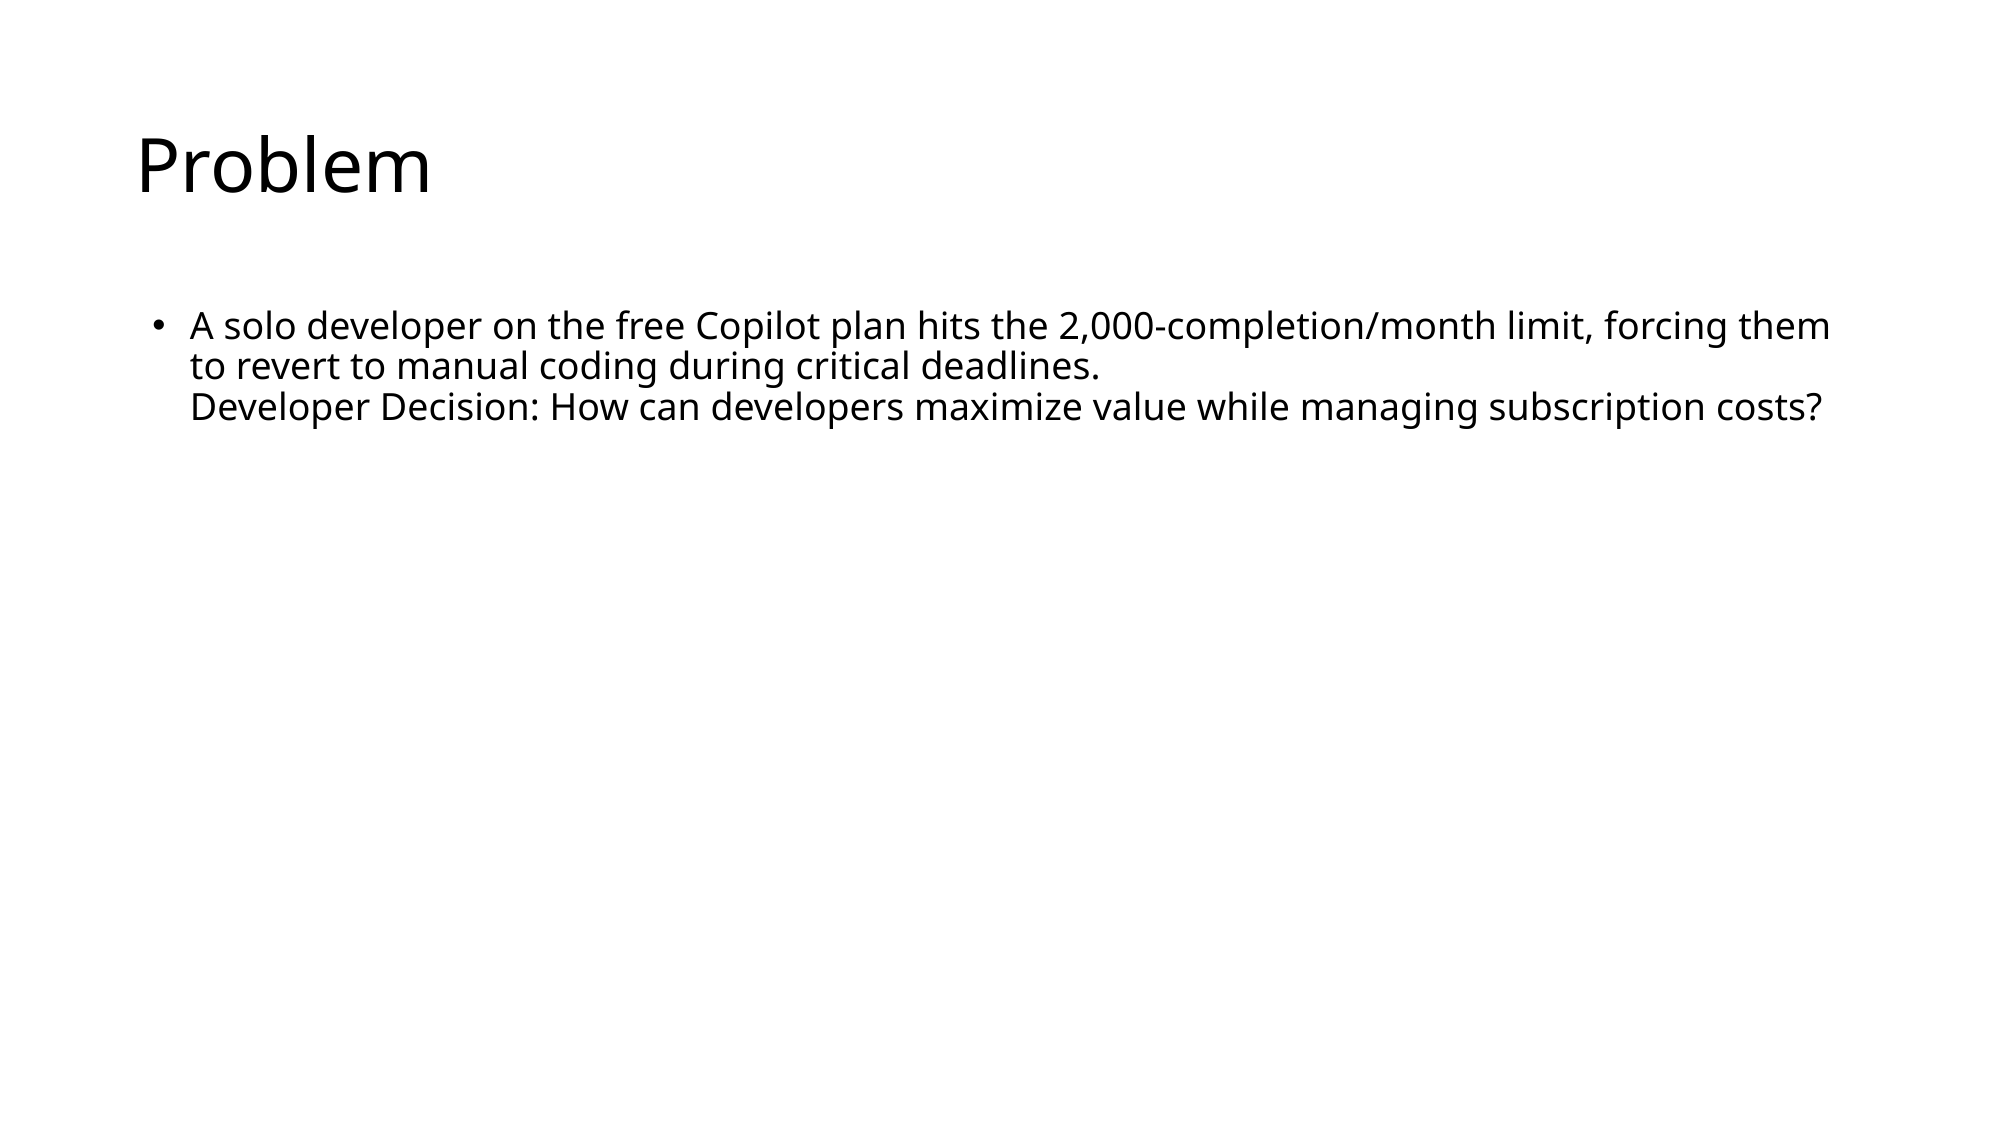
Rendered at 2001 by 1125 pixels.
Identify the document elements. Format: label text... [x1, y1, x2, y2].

list A solo developer on the free Copilot plan hits the 2,000-completion/month limit, forcing them to revert to manual coding during critical deadlines. Developer Decision: How can developers maximize value while managing subscription costs? [137, 299, 1863, 1014]
title Problem [120, 17, 681, 319]
